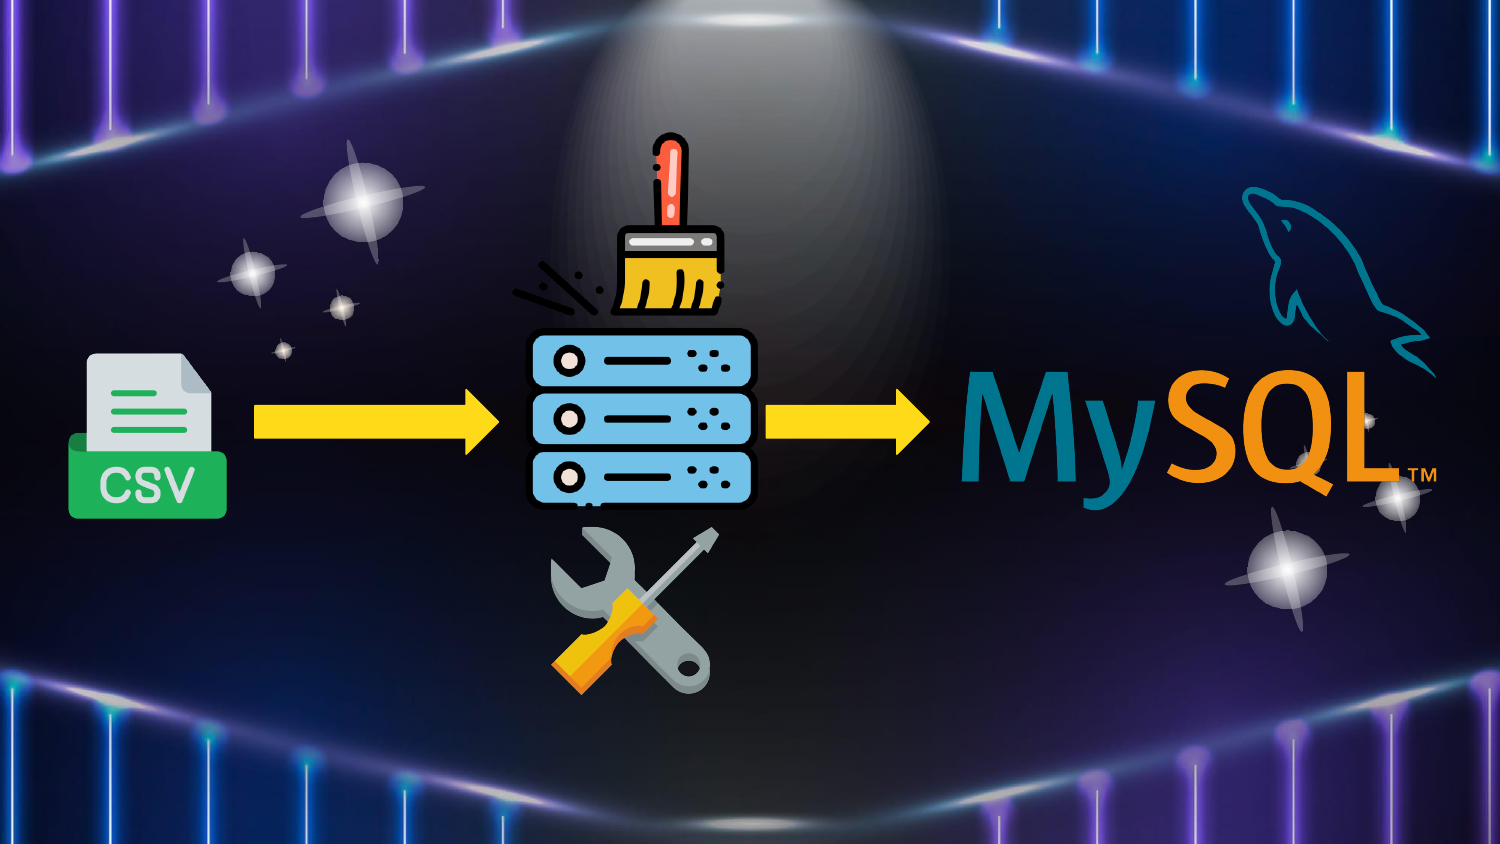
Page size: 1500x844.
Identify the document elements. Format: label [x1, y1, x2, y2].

text_box [204, 116, 449, 368]
text_box [254, 405, 438, 438]
picture [0, 0, 1500, 844]
text_box [1201, 527, 1446, 655]
text_box [831, 389, 930, 455]
